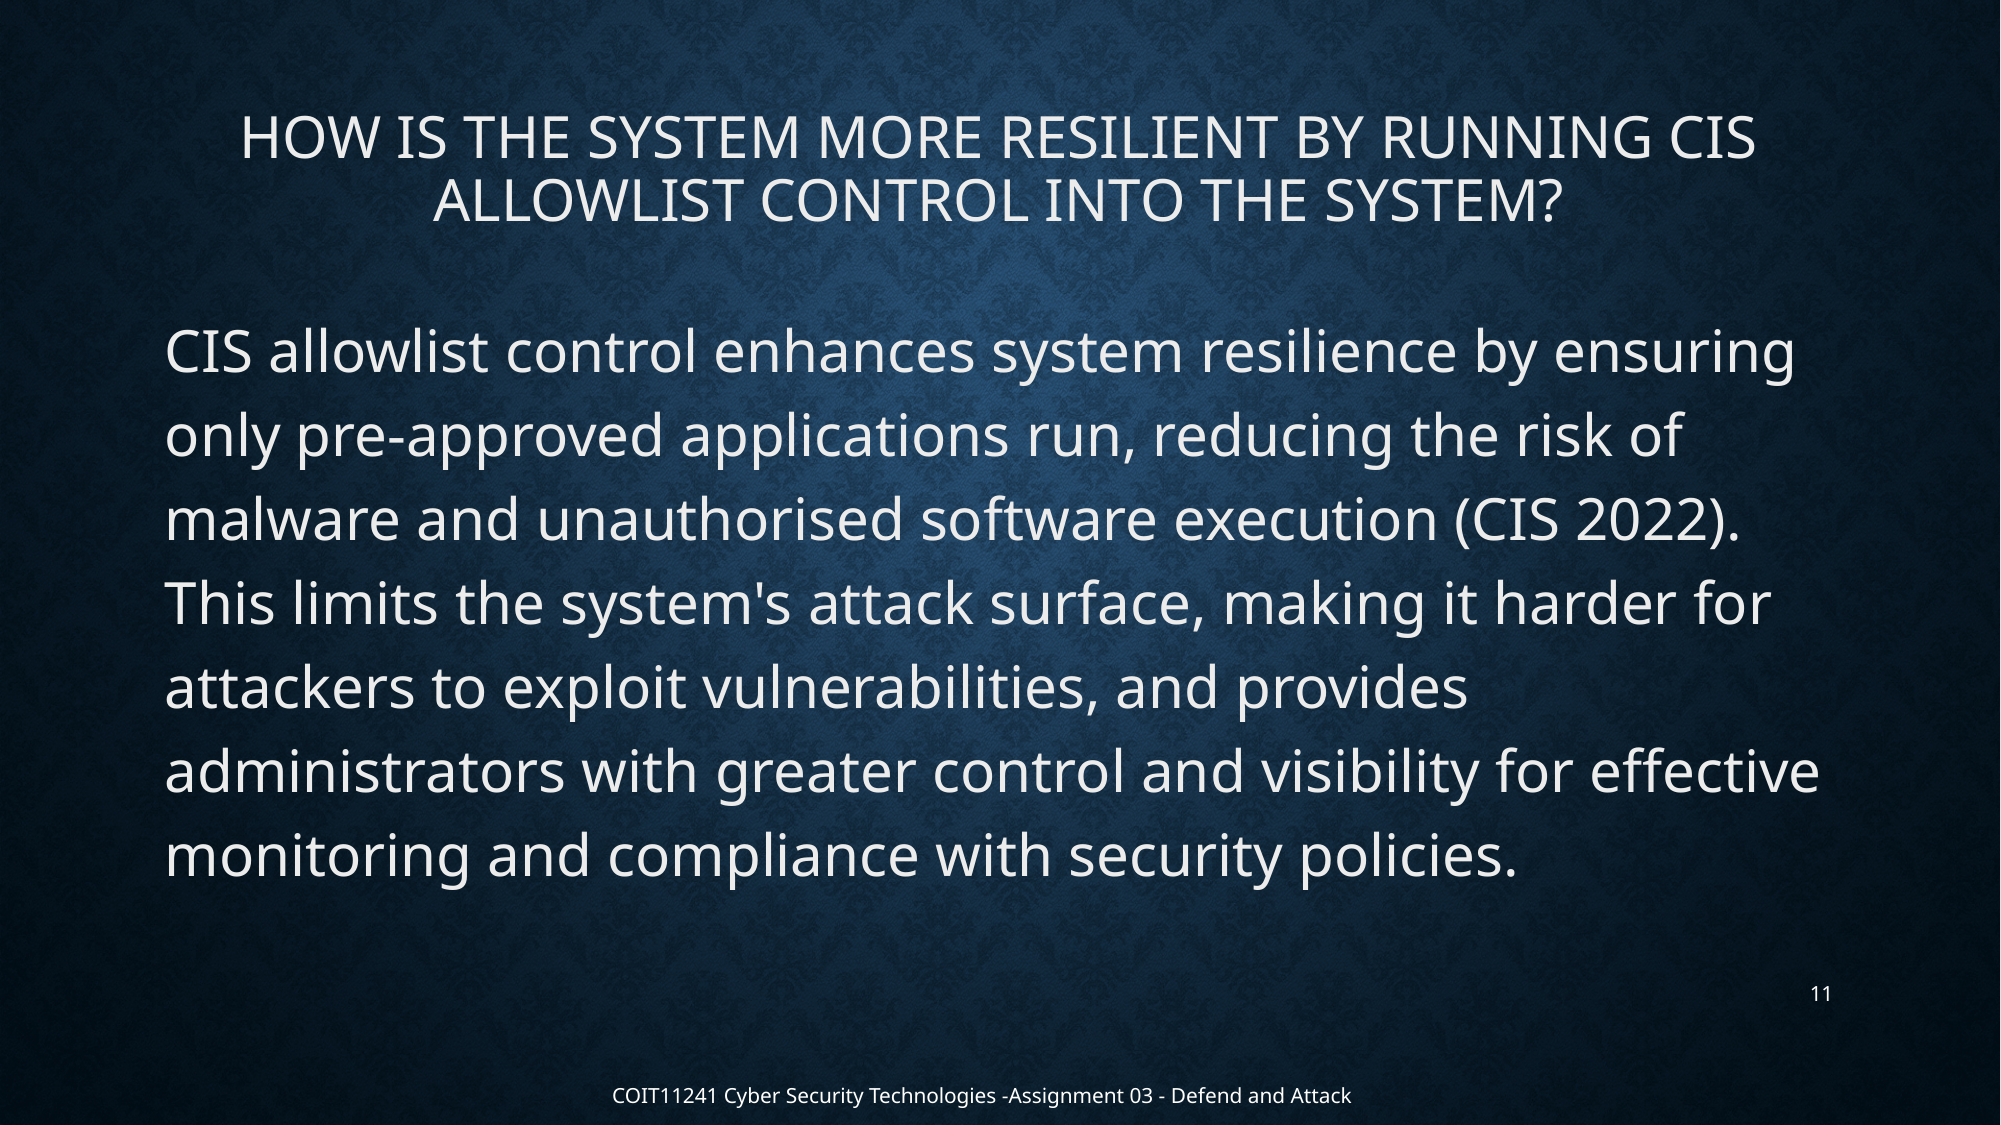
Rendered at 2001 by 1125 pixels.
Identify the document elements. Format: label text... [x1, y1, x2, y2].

title How is the system more resilient by running CIS allowlist control into the system? [149, 62, 1849, 208]
footer COIT11241 Cyber Security Technologies -Assignment 03 - Defend and Attack [597, 1064, 1403, 1125]
list CIS allowlist control enhances system resilience by ensuring only pre-approved applications run, reducing the risk of malware and unauthorised software execution (CIS 2022). This limits the system's attack surface, making it harder for attackers to exploit vulnerabilities, and provides administrators with greater control and visibility for effective monitoring and compliance with security policies. [149, 208, 1849, 815]
slide_number 11 [1724, 965, 1849, 1025]
